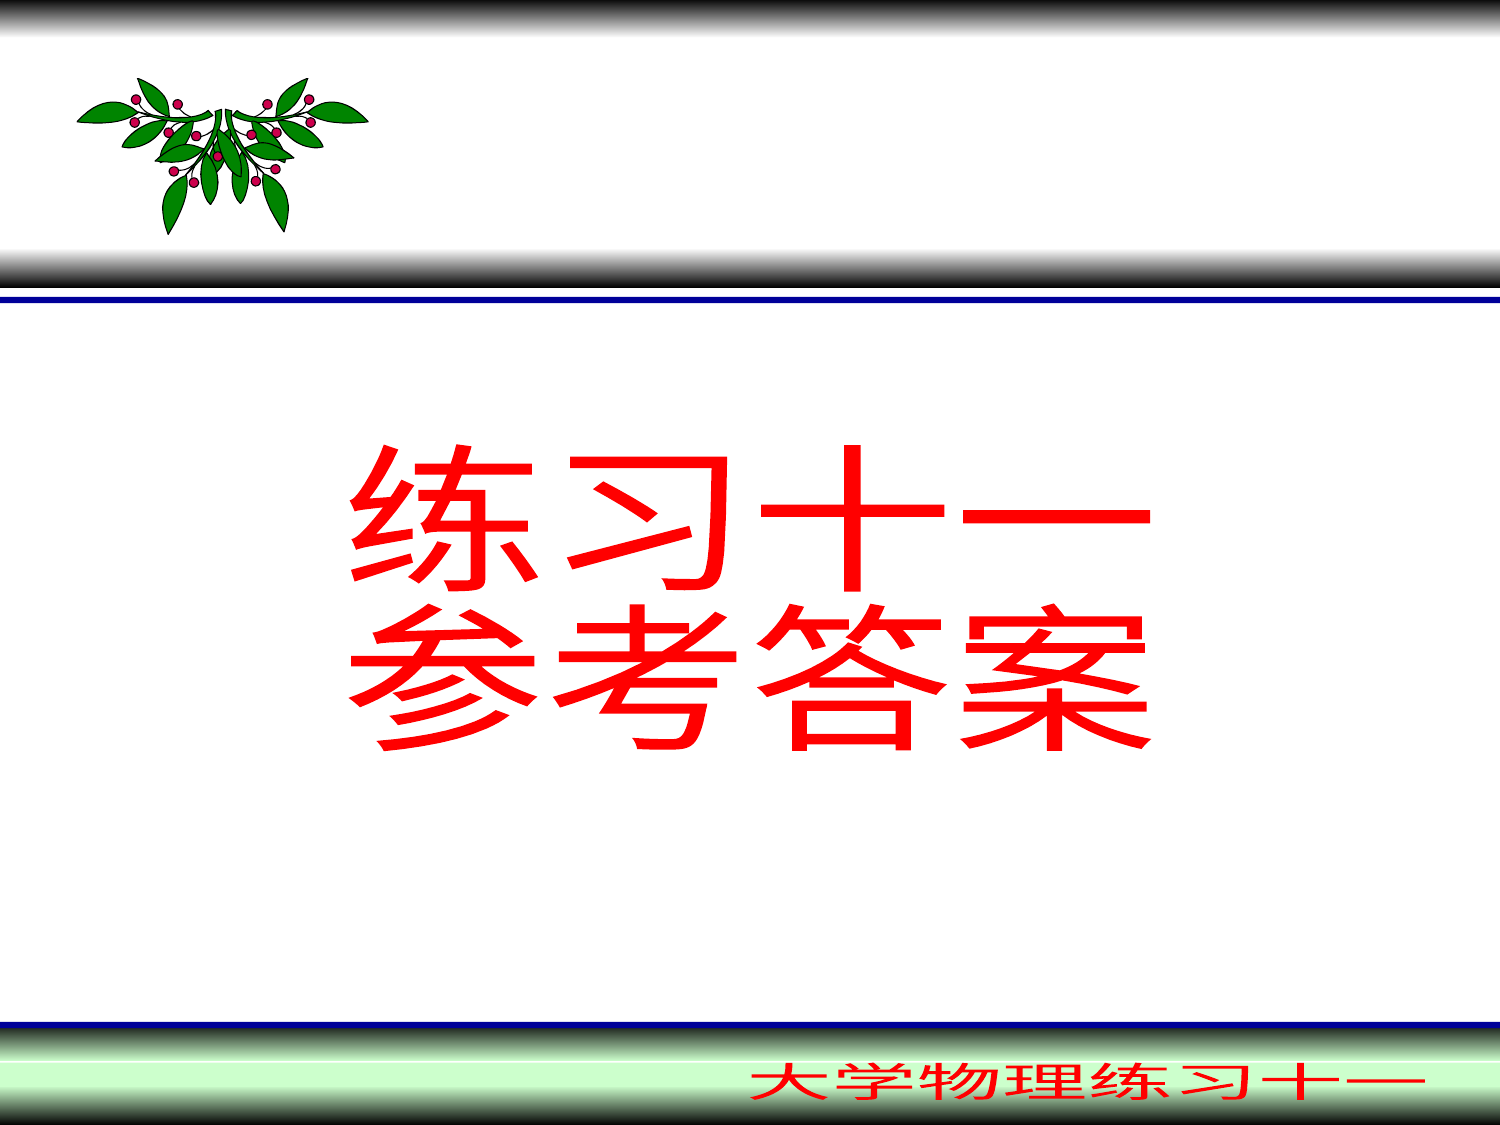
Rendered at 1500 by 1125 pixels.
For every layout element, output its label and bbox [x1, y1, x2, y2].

list [76, 77, 369, 235]
